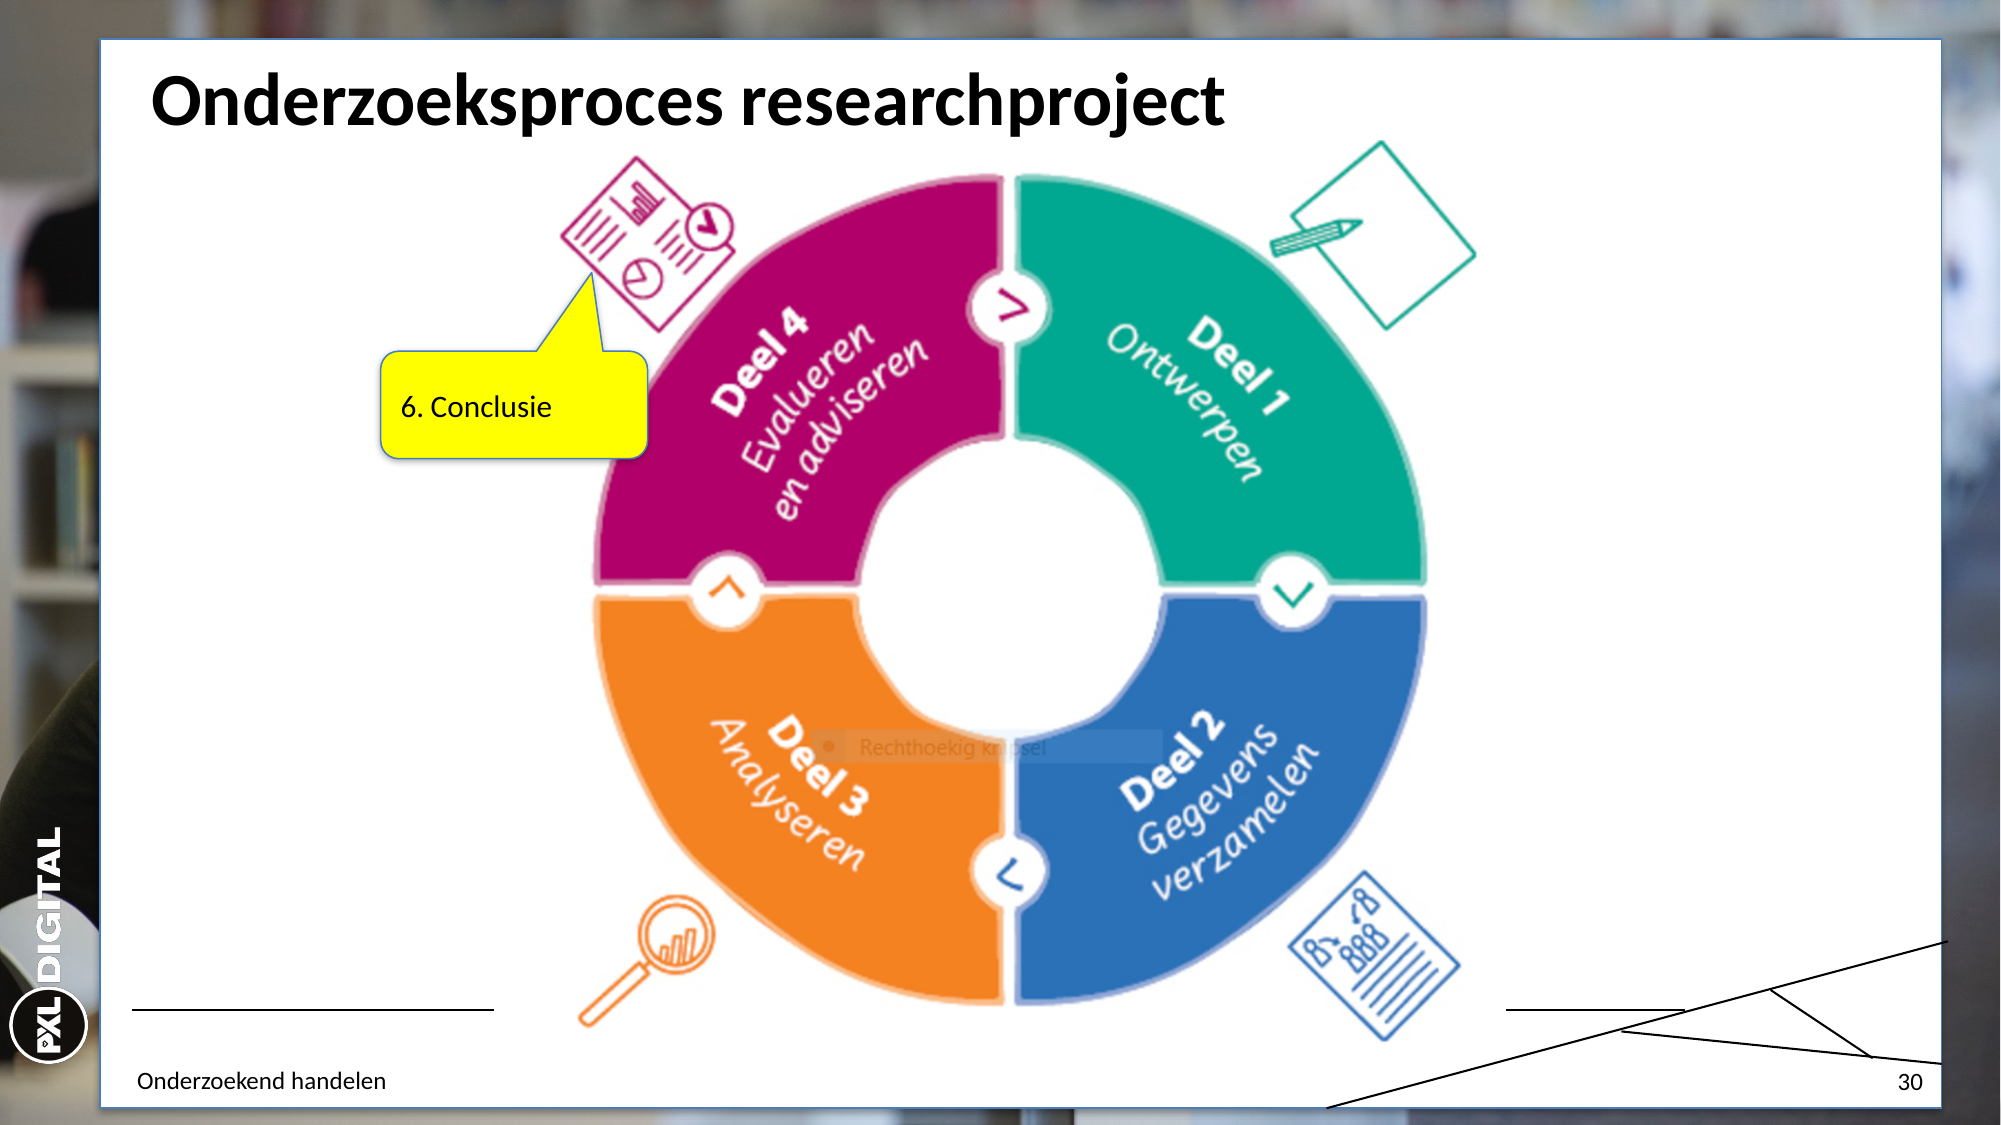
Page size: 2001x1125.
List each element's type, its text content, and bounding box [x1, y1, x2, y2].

picture [0, 0, 2001, 1125]
title Onderzoeksproces researchproject [136, 45, 1900, 147]
text_box Conclusie [379, 350, 489, 460]
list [494, 139, 1506, 1043]
